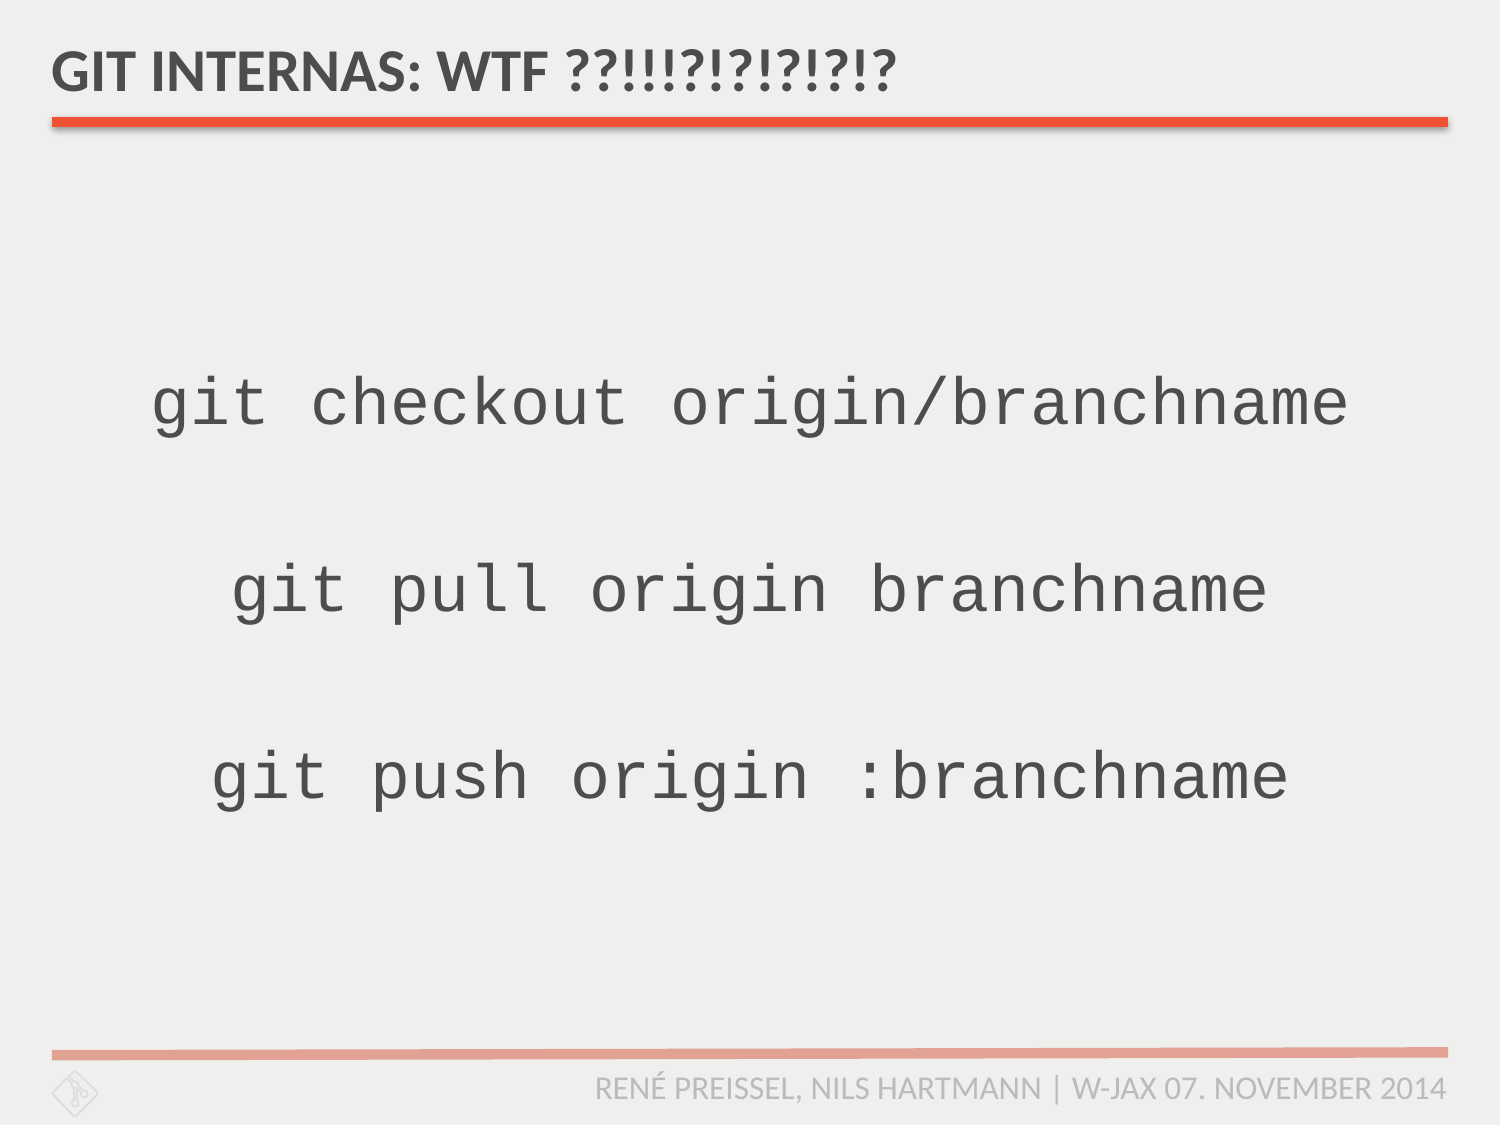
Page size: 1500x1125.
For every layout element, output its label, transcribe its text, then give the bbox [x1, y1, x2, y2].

list git checkout origin/branchname git pull origin branchname git push origin :branchname [51, 170, 1449, 1005]
title GIT INTERNAS: WTF ??!!!?!?!?!?!? [51, 30, 1449, 104]
